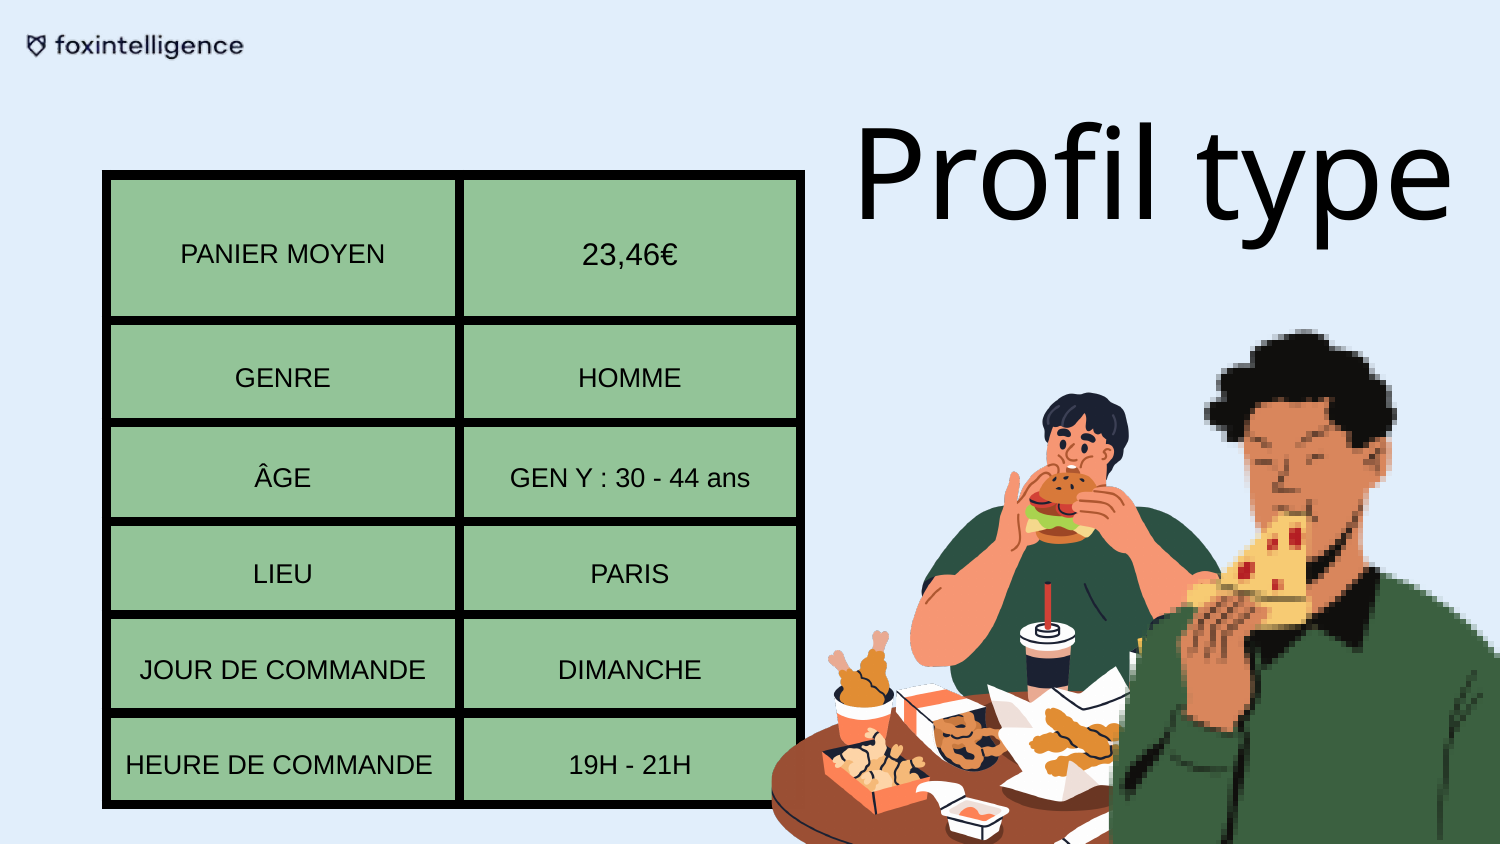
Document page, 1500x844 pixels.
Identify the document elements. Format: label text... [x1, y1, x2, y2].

table_cell 19H - 21H [464, 718, 771, 800]
table_header 23,46€ [464, 180, 796, 316]
table_cell PARIS [464, 526, 771, 610]
text_box Profil type [836, 31, 1471, 245]
table_cell JOUR DE COMMANDE [111, 619, 455, 708]
text_box [1108, 329, 1500, 844]
table_cell HEURE DE COMMANDE [111, 718, 455, 800]
text_box [0, 1, 261, 99]
table_cell GEN Y : 30 - 44 ans [464, 427, 771, 517]
table_cell GENRE [111, 325, 455, 418]
table_cell LIEU [111, 526, 455, 610]
table_cell DIMANCHE [464, 619, 771, 708]
table_cell ÂGE [111, 427, 455, 517]
table_header PANIER MOYEN [111, 180, 455, 316]
table_cell HOMME [464, 325, 796, 418]
text_box [771, 392, 1108, 844]
